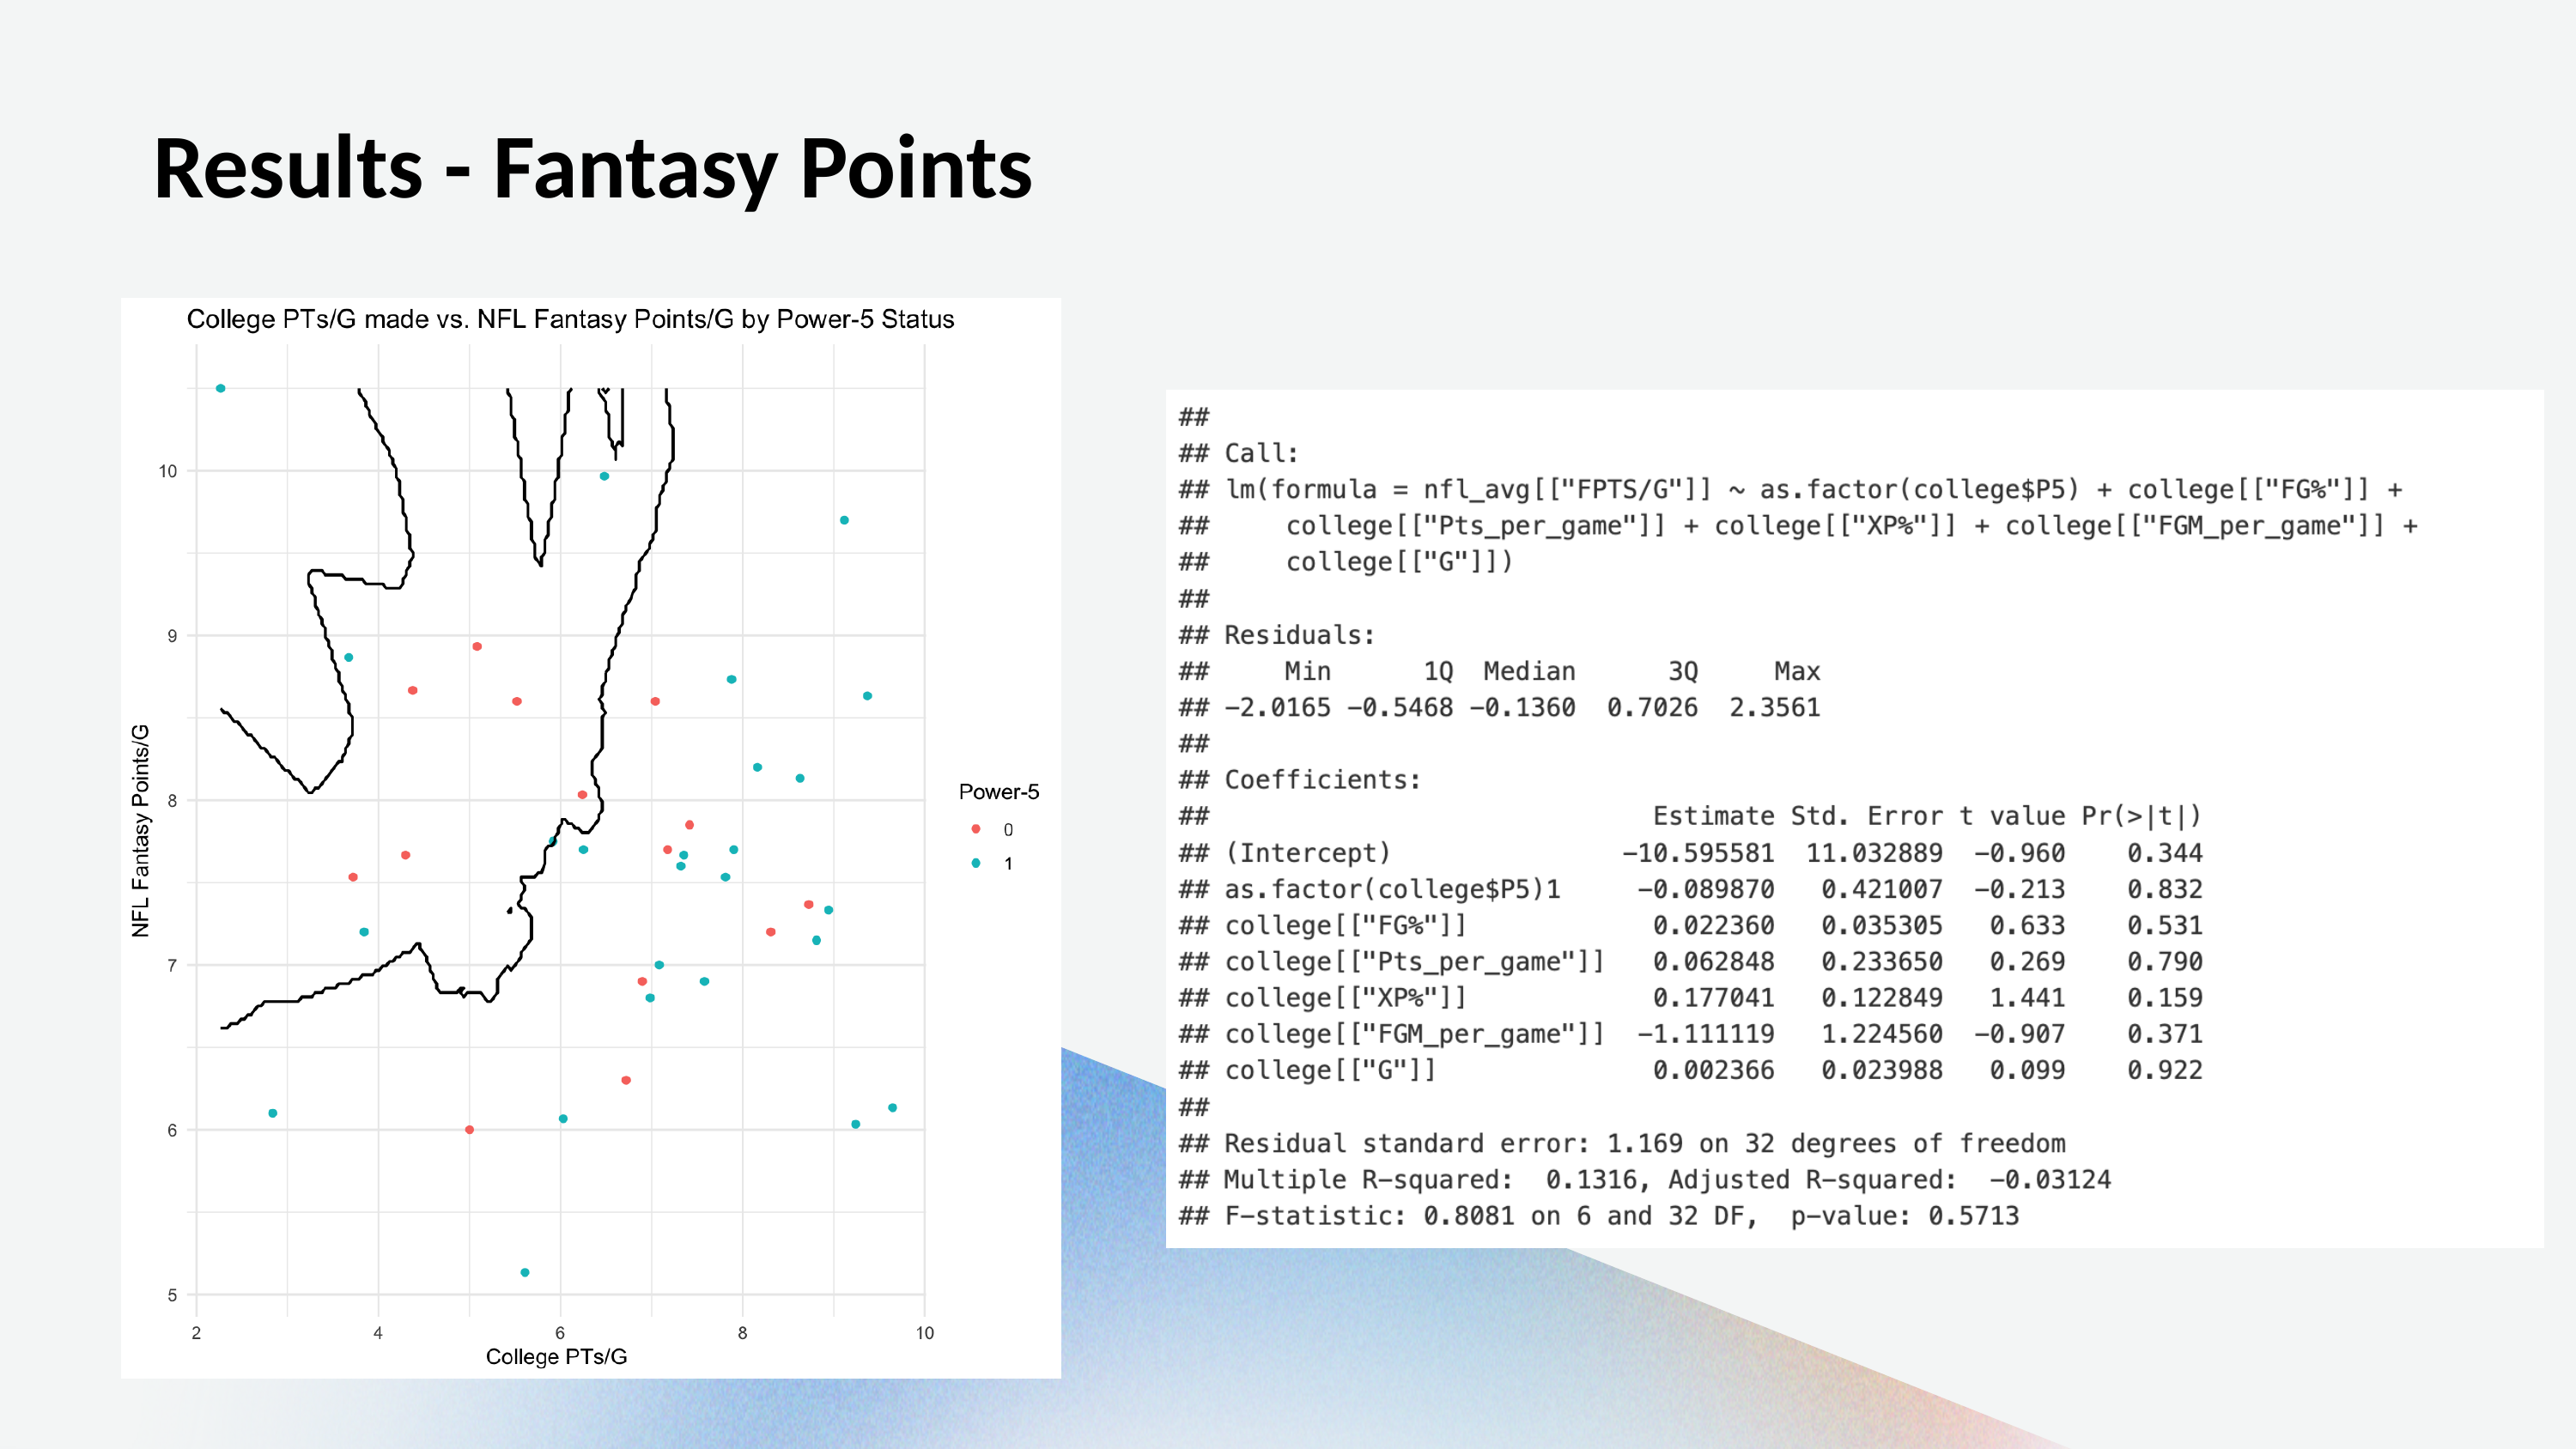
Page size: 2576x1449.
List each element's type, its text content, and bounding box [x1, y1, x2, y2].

picture [121, 297, 1062, 1379]
picture [1166, 390, 2544, 1248]
text_box Results - Fantasy Points [140, 94, 2439, 391]
text_box [0, 647, 2072, 1449]
